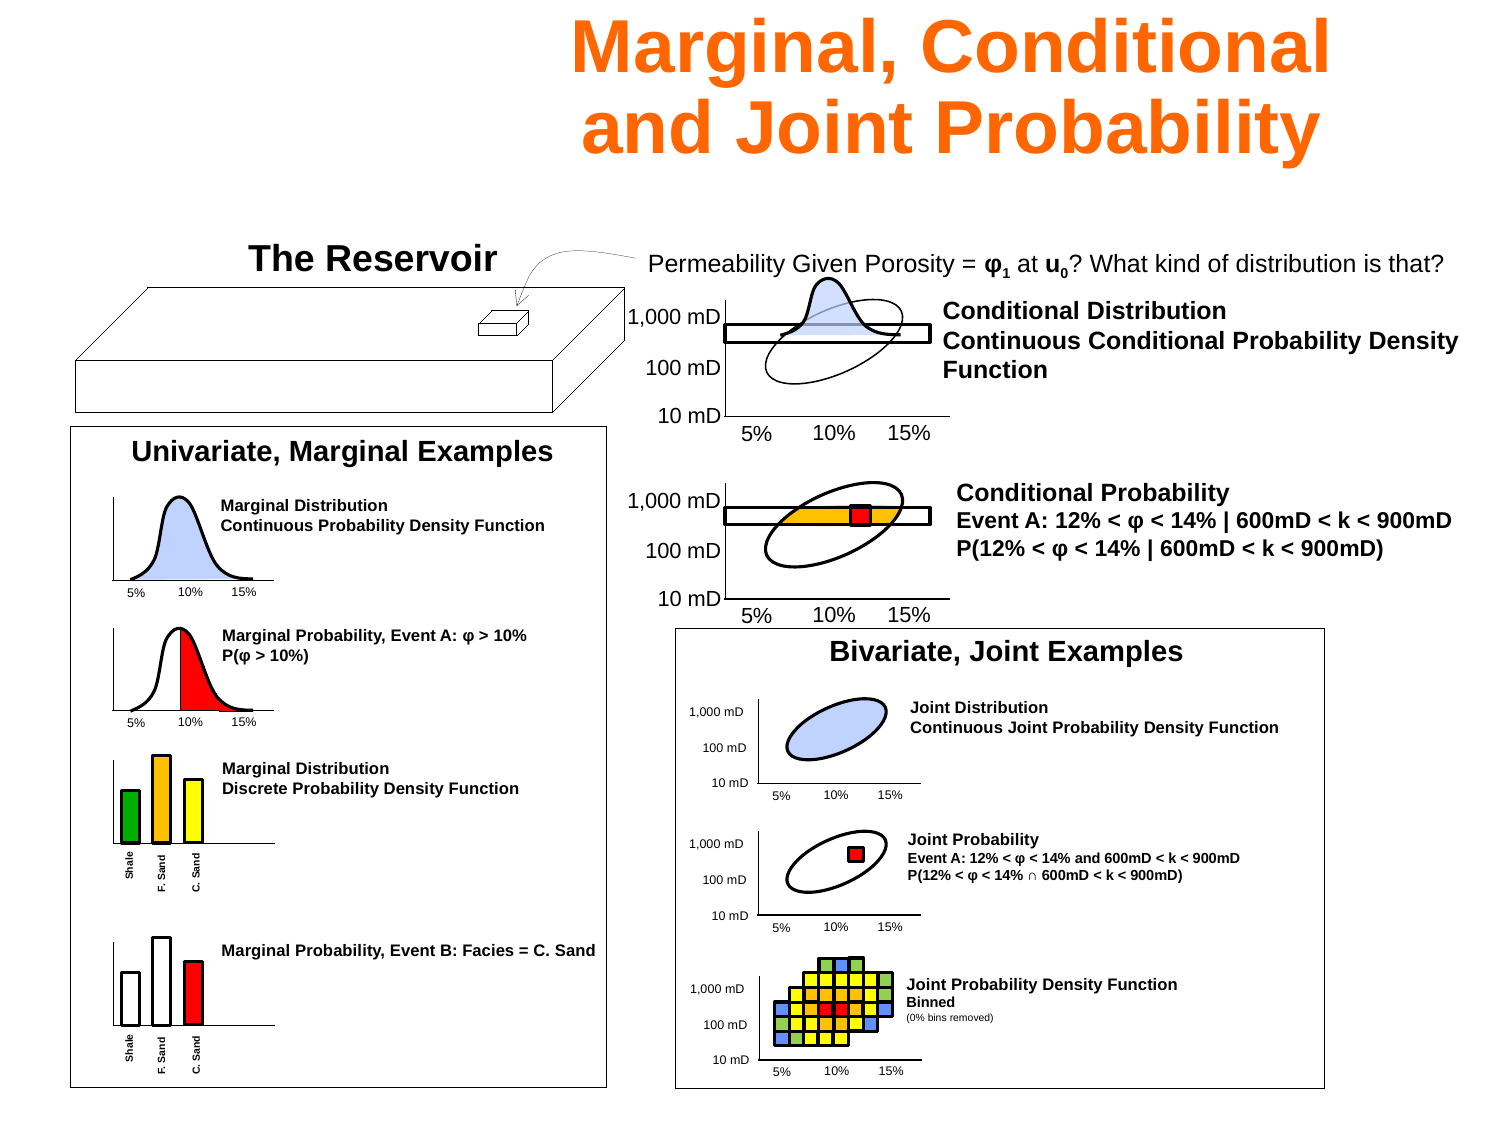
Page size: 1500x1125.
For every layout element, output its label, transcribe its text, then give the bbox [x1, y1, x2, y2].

text_box Permeability Given Porosity = φ1 at u0? What kind of distribution is that? [633, 239, 1461, 276]
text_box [674, 646, 1326, 1090]
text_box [112, 487, 607, 1089]
text_box The Reservoir [233, 226, 524, 287]
text_box [75, 287, 605, 413]
table_header 4% [75, 288, 605, 360]
table_cell 4% [479, 311, 528, 323]
text_box [478, 310, 529, 336]
text_box [70, 426, 607, 1088]
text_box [610, 278, 1488, 456]
title Marginal, Conditional and Joint Probability [503, 0, 1400, 188]
text_box [515, 250, 636, 307]
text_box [610, 468, 1472, 638]
